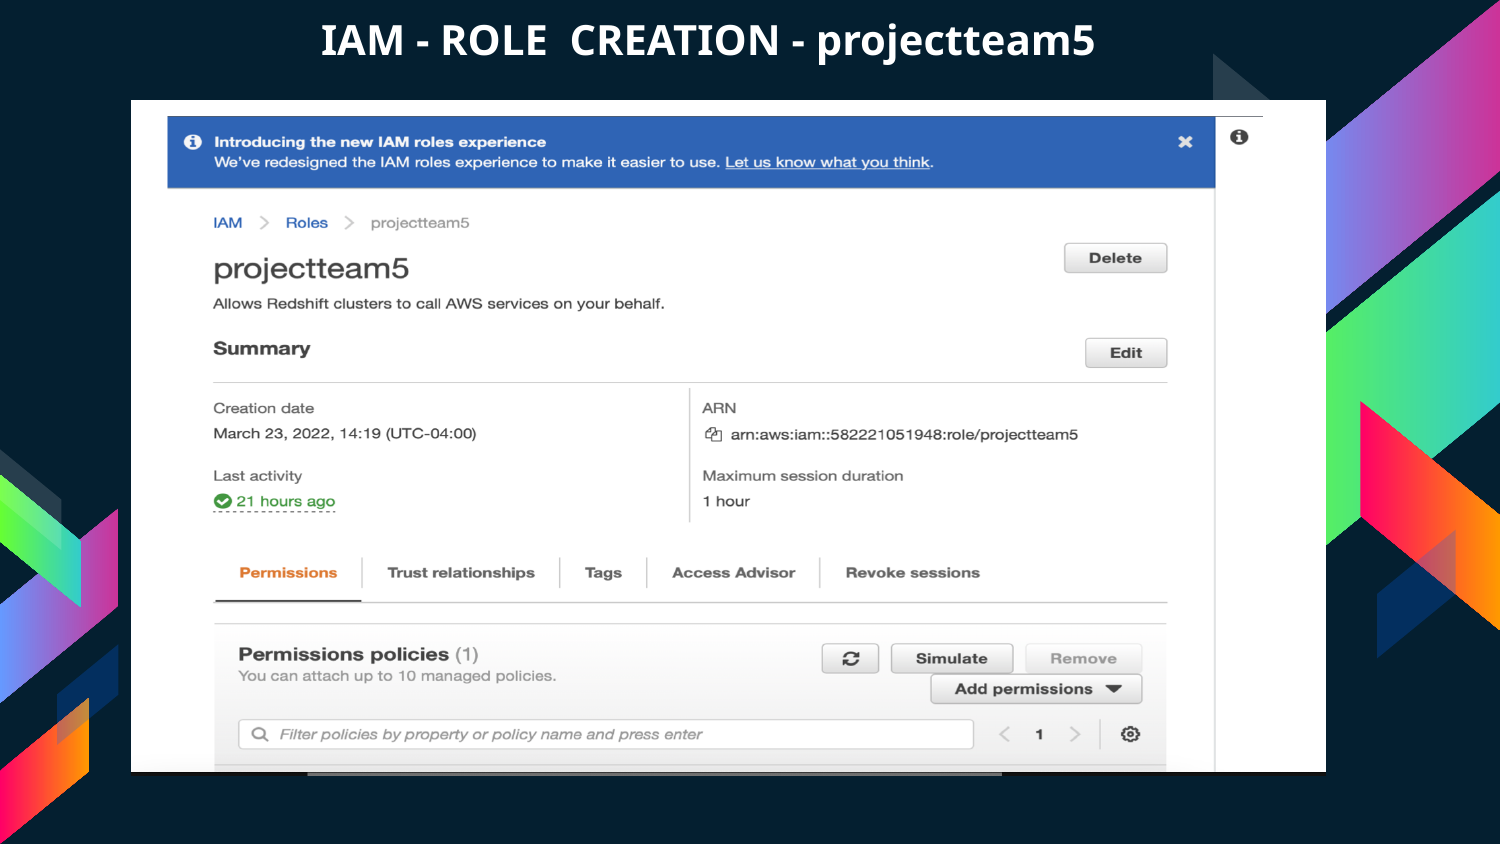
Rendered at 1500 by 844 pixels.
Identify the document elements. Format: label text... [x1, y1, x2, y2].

picture [131, 100, 1326, 777]
text_box IAM - ROLE CREATION - projectteam5 [306, 0, 1171, 98]
